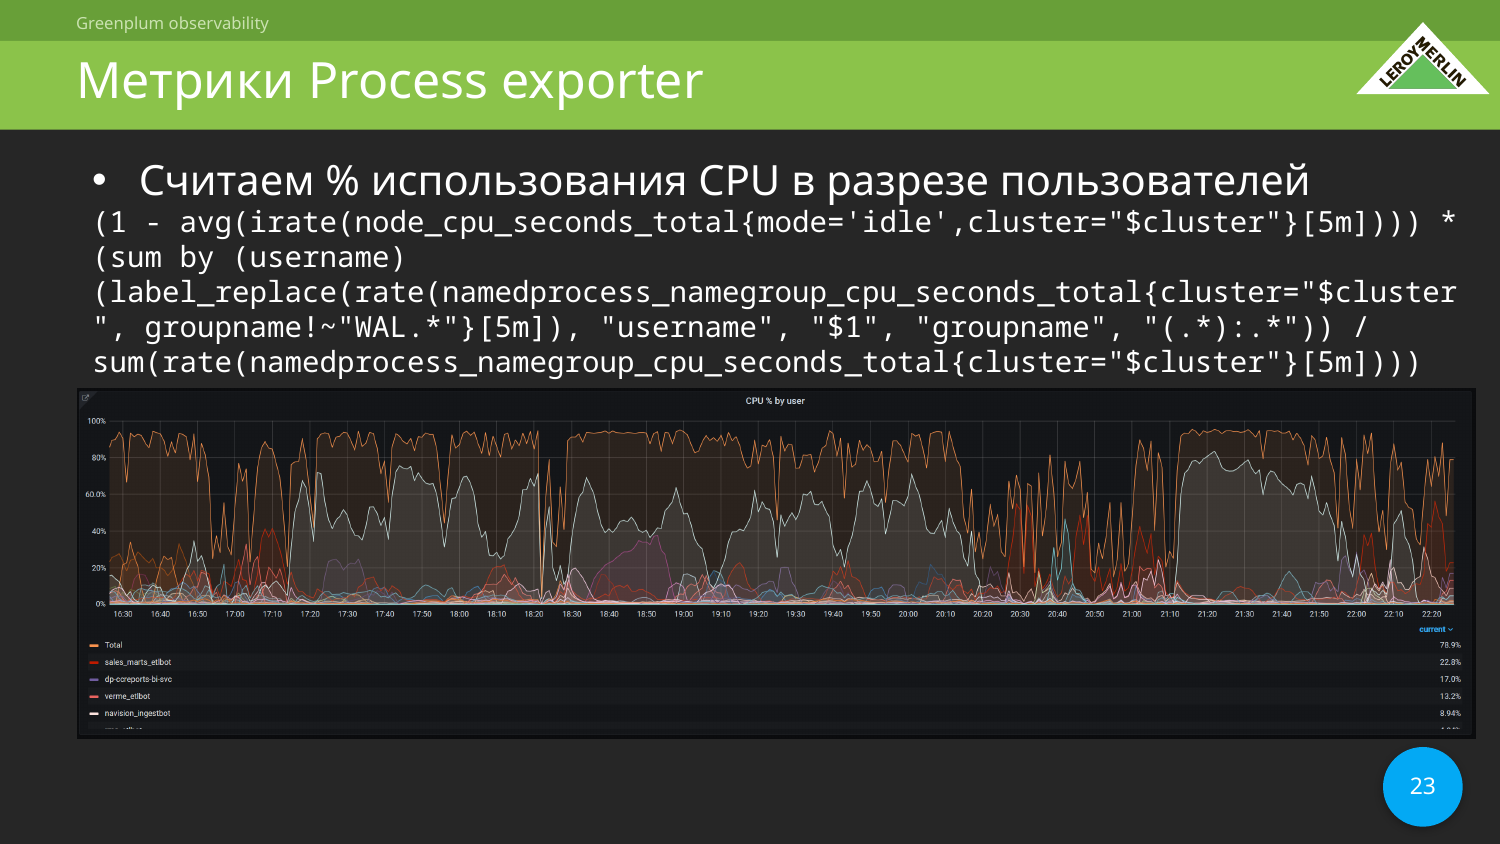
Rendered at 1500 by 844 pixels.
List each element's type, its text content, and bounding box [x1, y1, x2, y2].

picture [76, 388, 1476, 739]
slide_number 23 [1378, 764, 1468, 810]
picture [1379, 27, 1467, 100]
title Метрики Process exporter [64, 49, 1447, 125]
text_box Считаем % использования CPU в разрезе пользователей (1 - avg(irate(node_cpu_seconds_total{mode='idle',cluster="$cluster"}[5m]))) * (sum by (username) (label_replace(rate(namedprocess_namegroup_cpu_seconds_total{cluster="$cluster", groupname!~"WAL.*"}[5m]), "username", "$1", "groupname", "(.*):.*")) / sum(rate(namedprocess_namegroup_cpu_seconds_total{cluster="$cluster"}[5m]))) [77, 146, 1476, 386]
